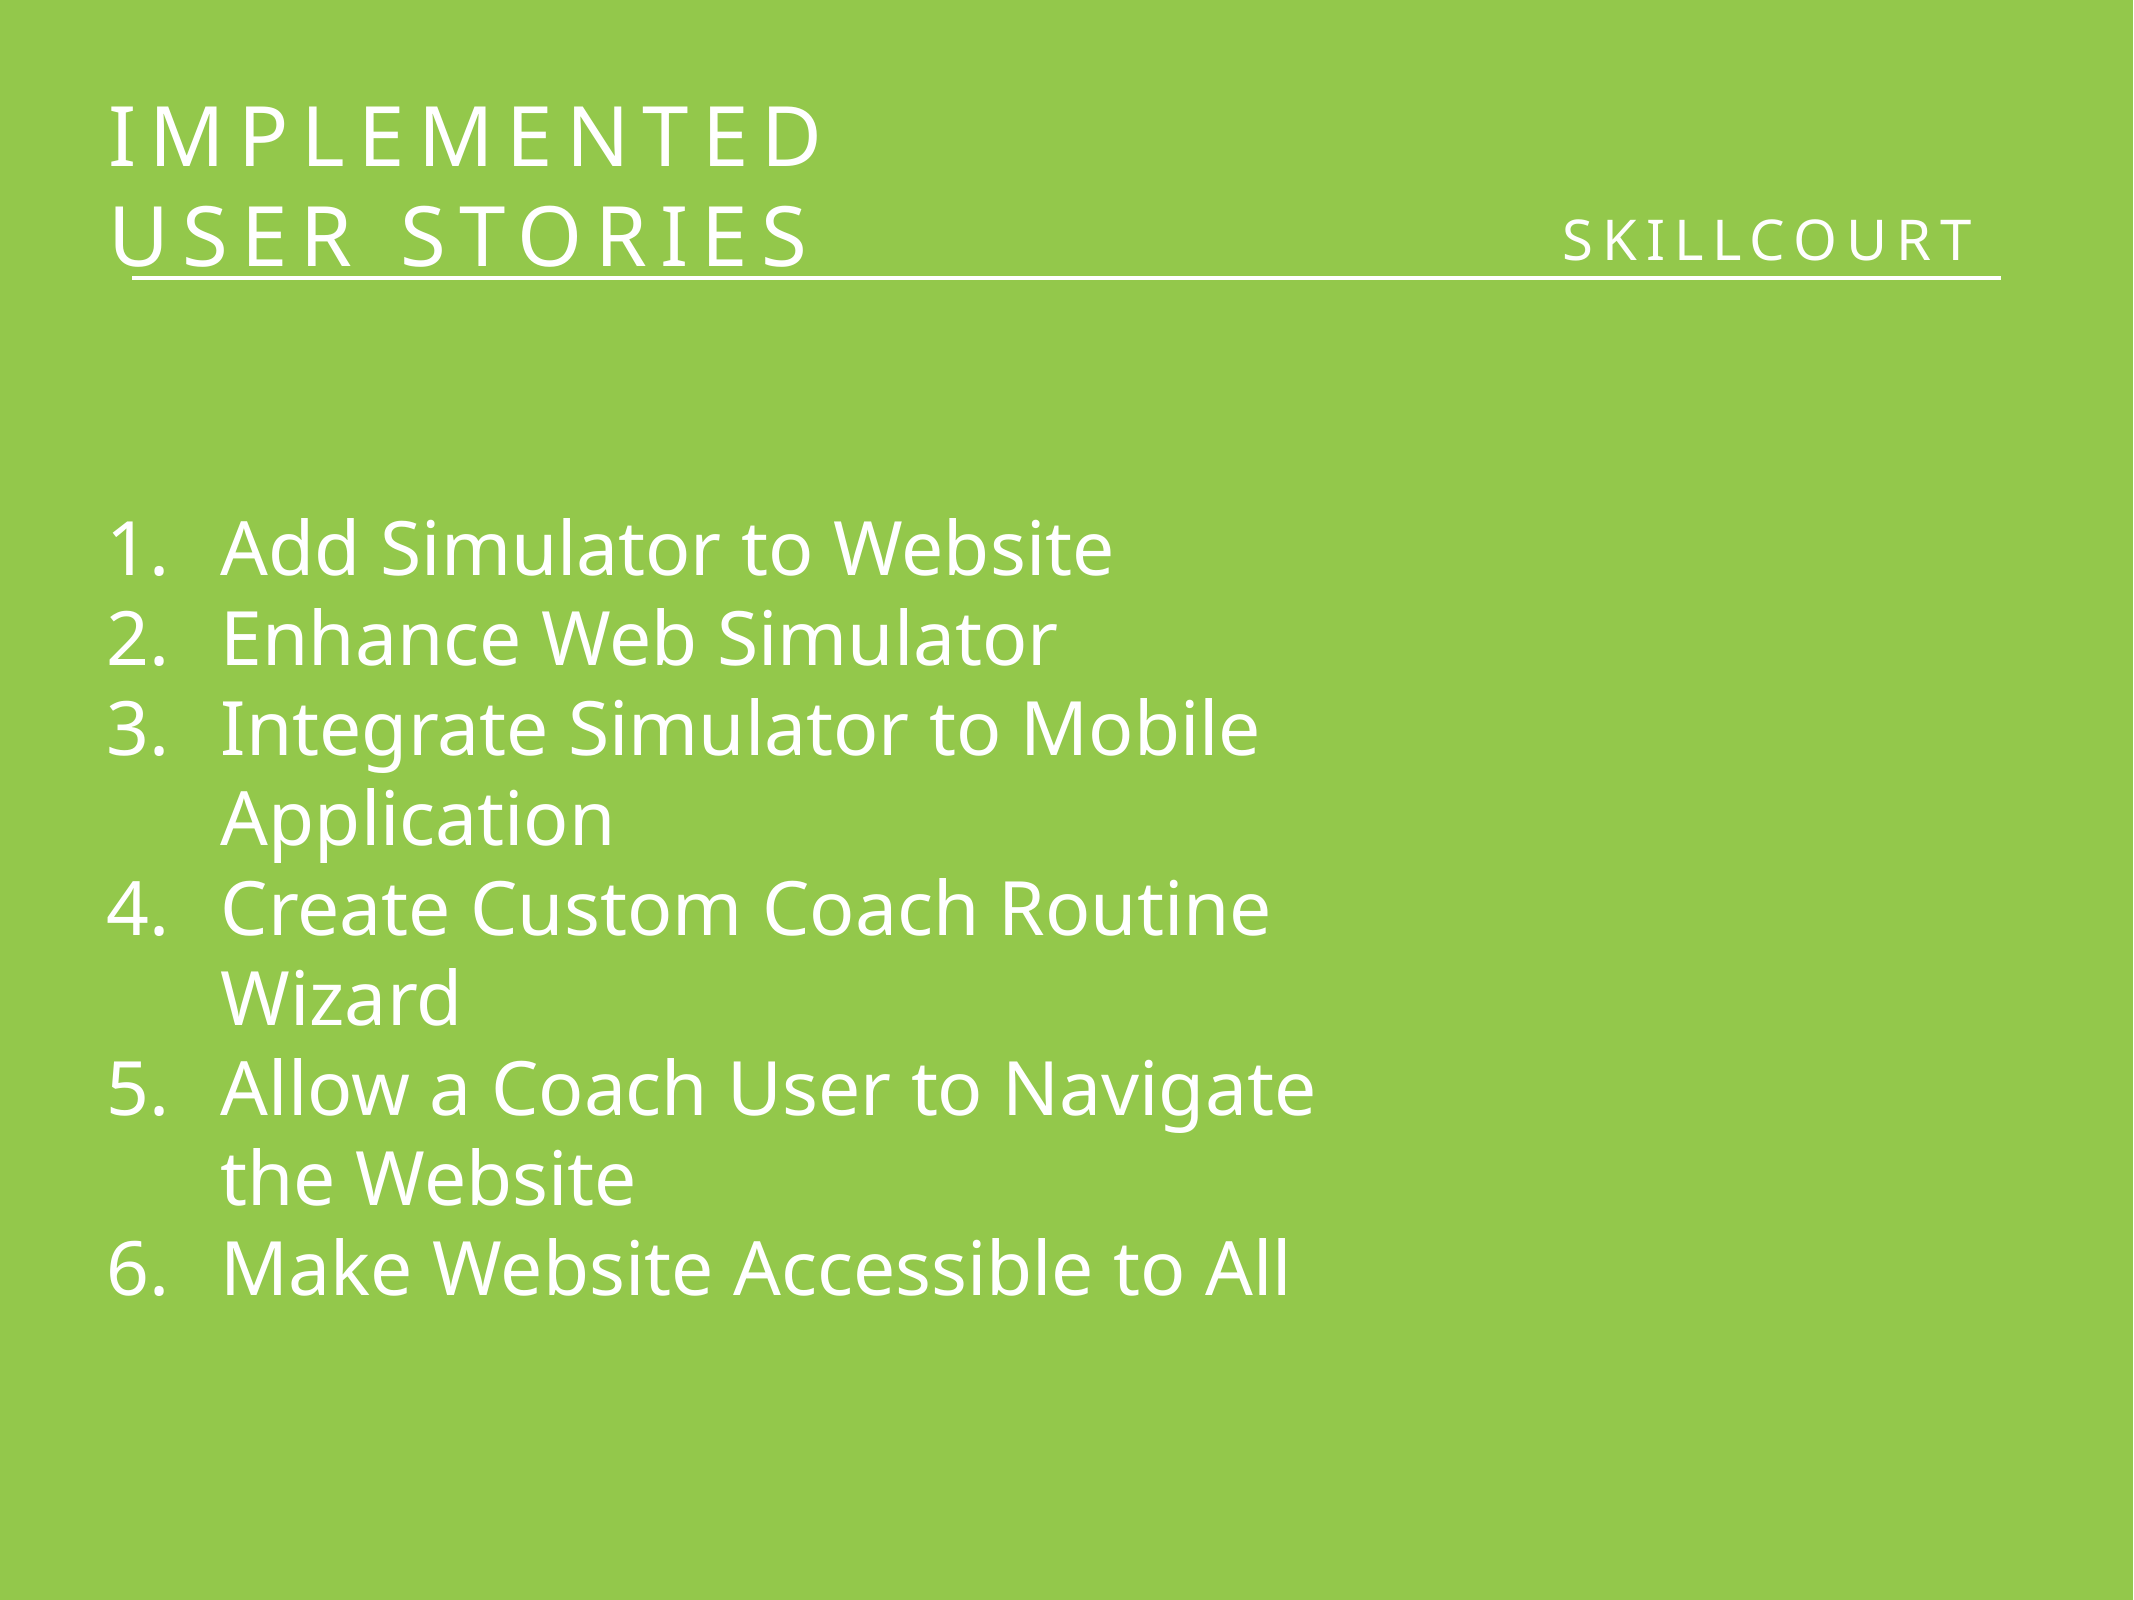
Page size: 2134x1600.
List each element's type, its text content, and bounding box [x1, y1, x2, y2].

text_box Skillcourt [1562, 156, 2003, 272]
text_box Add Simulator to Website Enhance Web Simulator Integrate Simulator to Mobile Application Create Custom Coach Routine Wizard Allow a Coach User to Navigate the Website Make Website Accessible to All [98, 491, 1450, 1319]
title Implemented User Stories [107, 36, 2026, 284]
